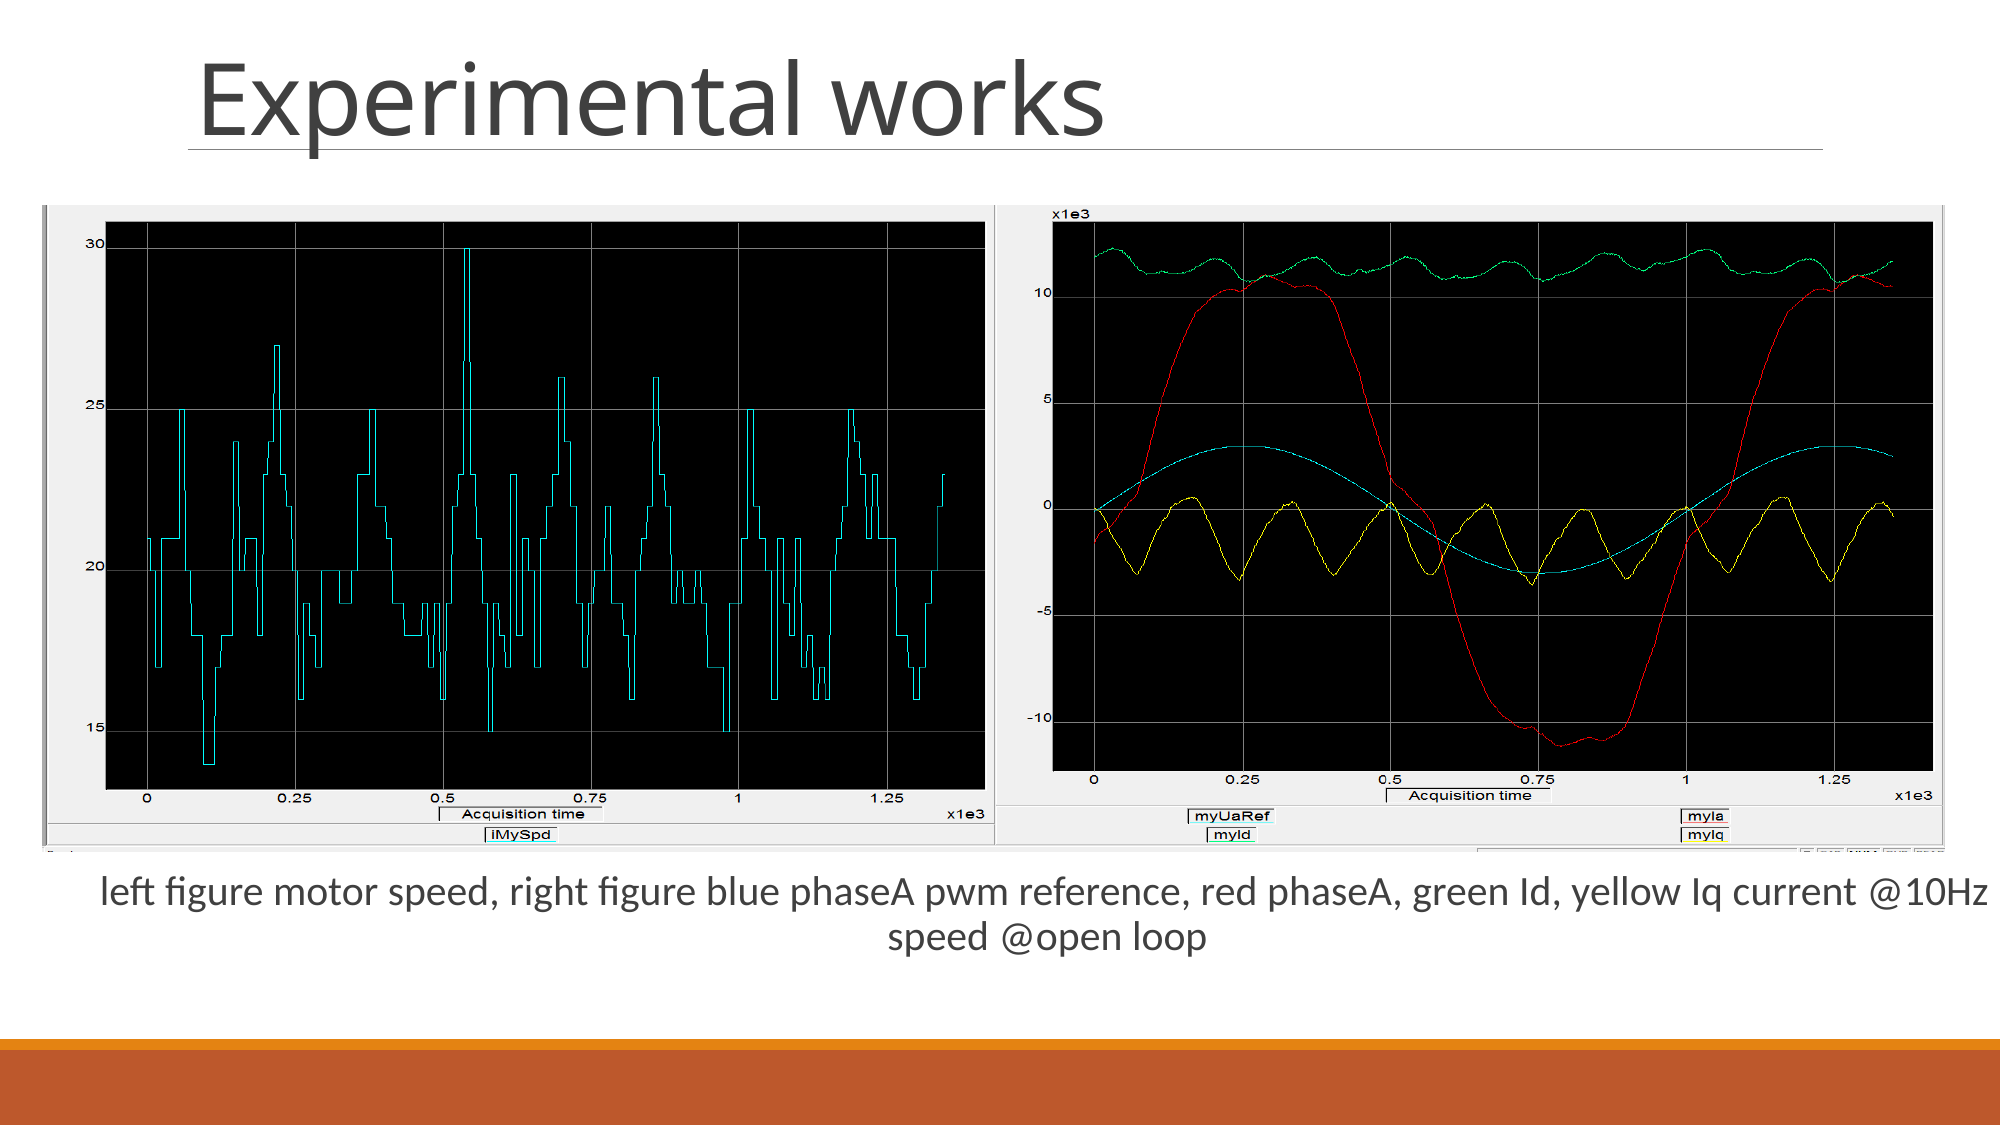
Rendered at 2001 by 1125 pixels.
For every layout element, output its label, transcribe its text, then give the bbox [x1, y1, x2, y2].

picture [41, 204, 1946, 852]
title Experimental works [180, 39, 1830, 164]
list left figure motor speed, right figure blue phaseA pwm reference, red phaseA, green Id, yellow Iq current @10Hz speed @open loop [59, 178, 2000, 1027]
